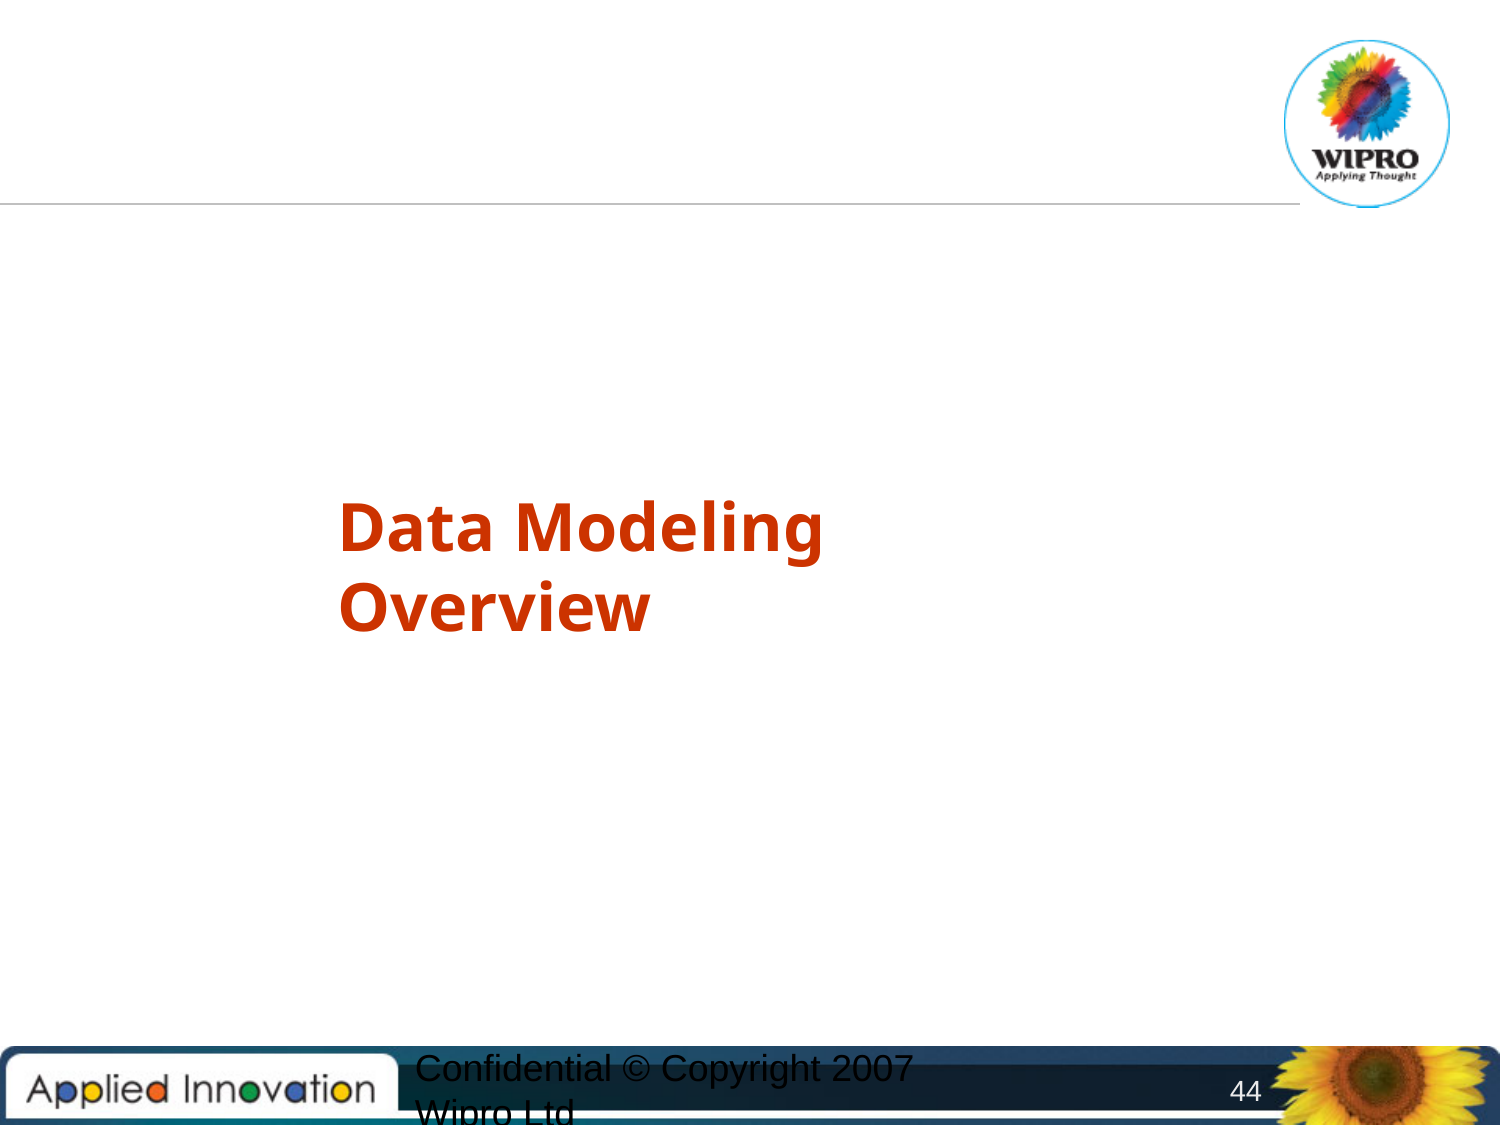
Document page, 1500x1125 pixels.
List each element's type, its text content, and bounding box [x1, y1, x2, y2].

text_box Data Modeling Overview [322, 477, 1122, 573]
picture [0, 1046, 1500, 1125]
footer Confidential © Copyright 2007 Wipro Ltd [399, 1057, 975, 1121]
picture [1284, 37, 1450, 208]
picture [527, 1121, 541, 1125]
